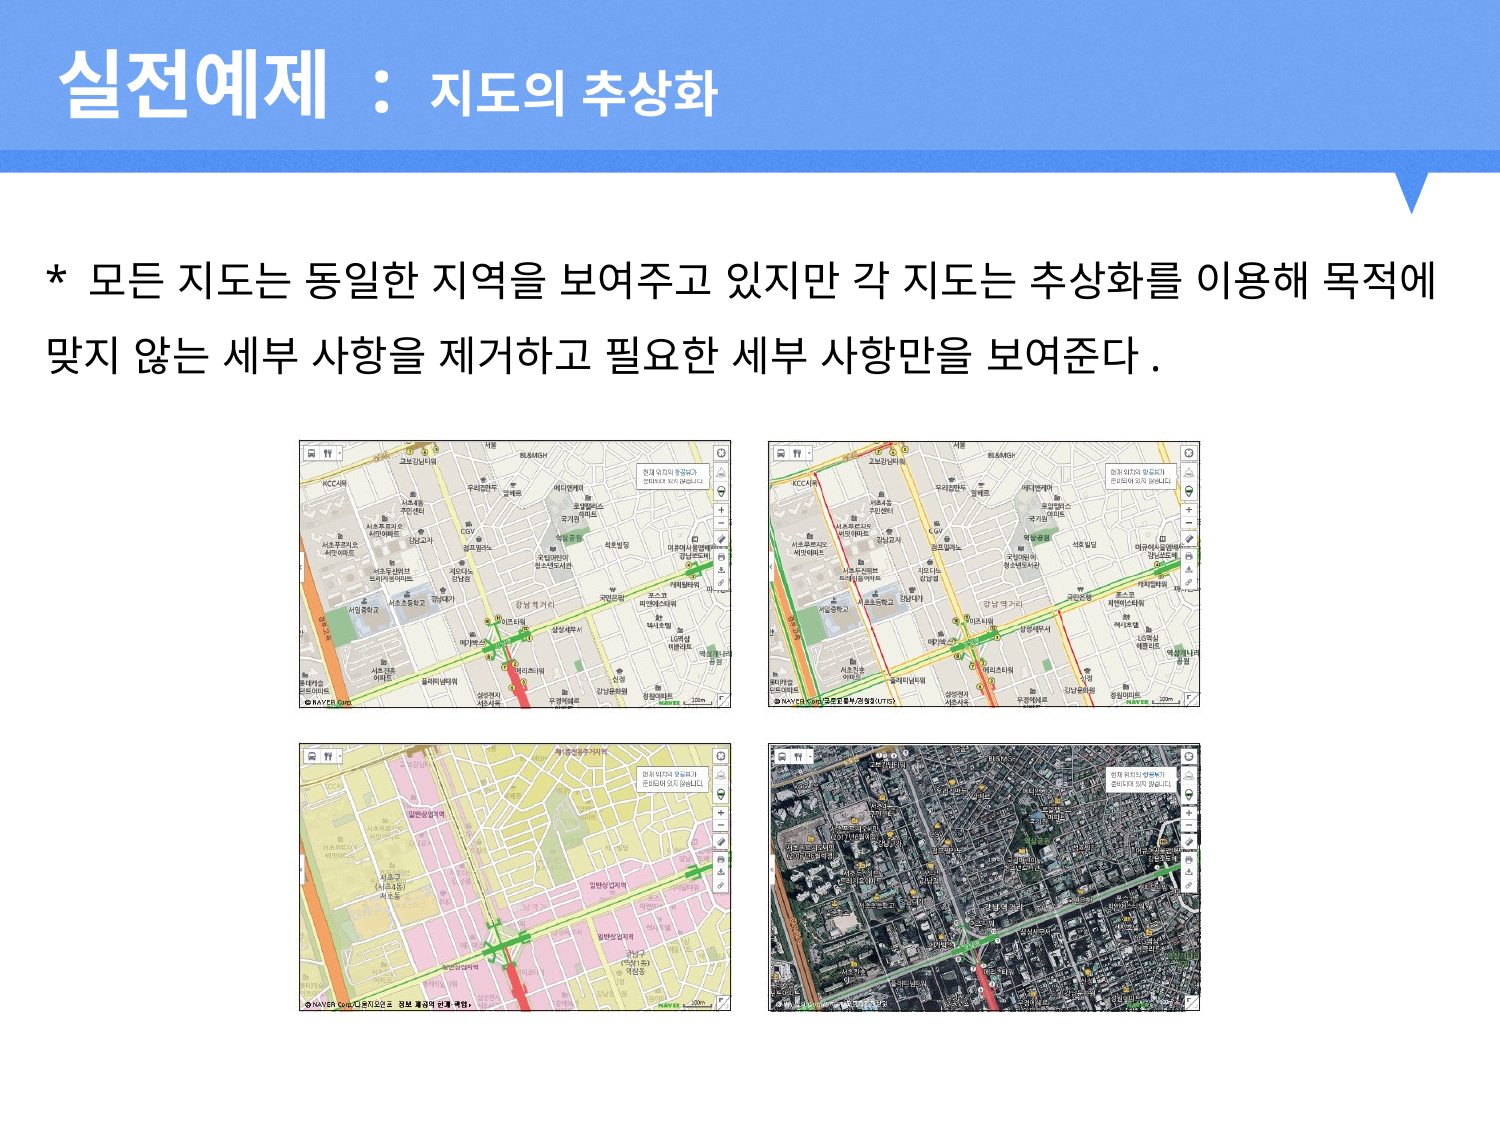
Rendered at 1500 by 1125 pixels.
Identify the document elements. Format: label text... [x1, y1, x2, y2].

picture [0, 150, 1500, 213]
text_box 실전예제 : 지도의 추상화 [41, 47, 1459, 119]
picture [293, 431, 1207, 1015]
text_box (심화) 일상생활과 컴퓨팅 분야의 추상화 기법 [0, 0, 1500, 150]
text_box * 모든 지도는 동일한 지역을 보여주고 있지만 각 지도는 추상화를 이용해 목적에 맞지 않는 세부 사항을 제거하고 필요한 세부 사항만을 보여준다. [30, 222, 1472, 388]
